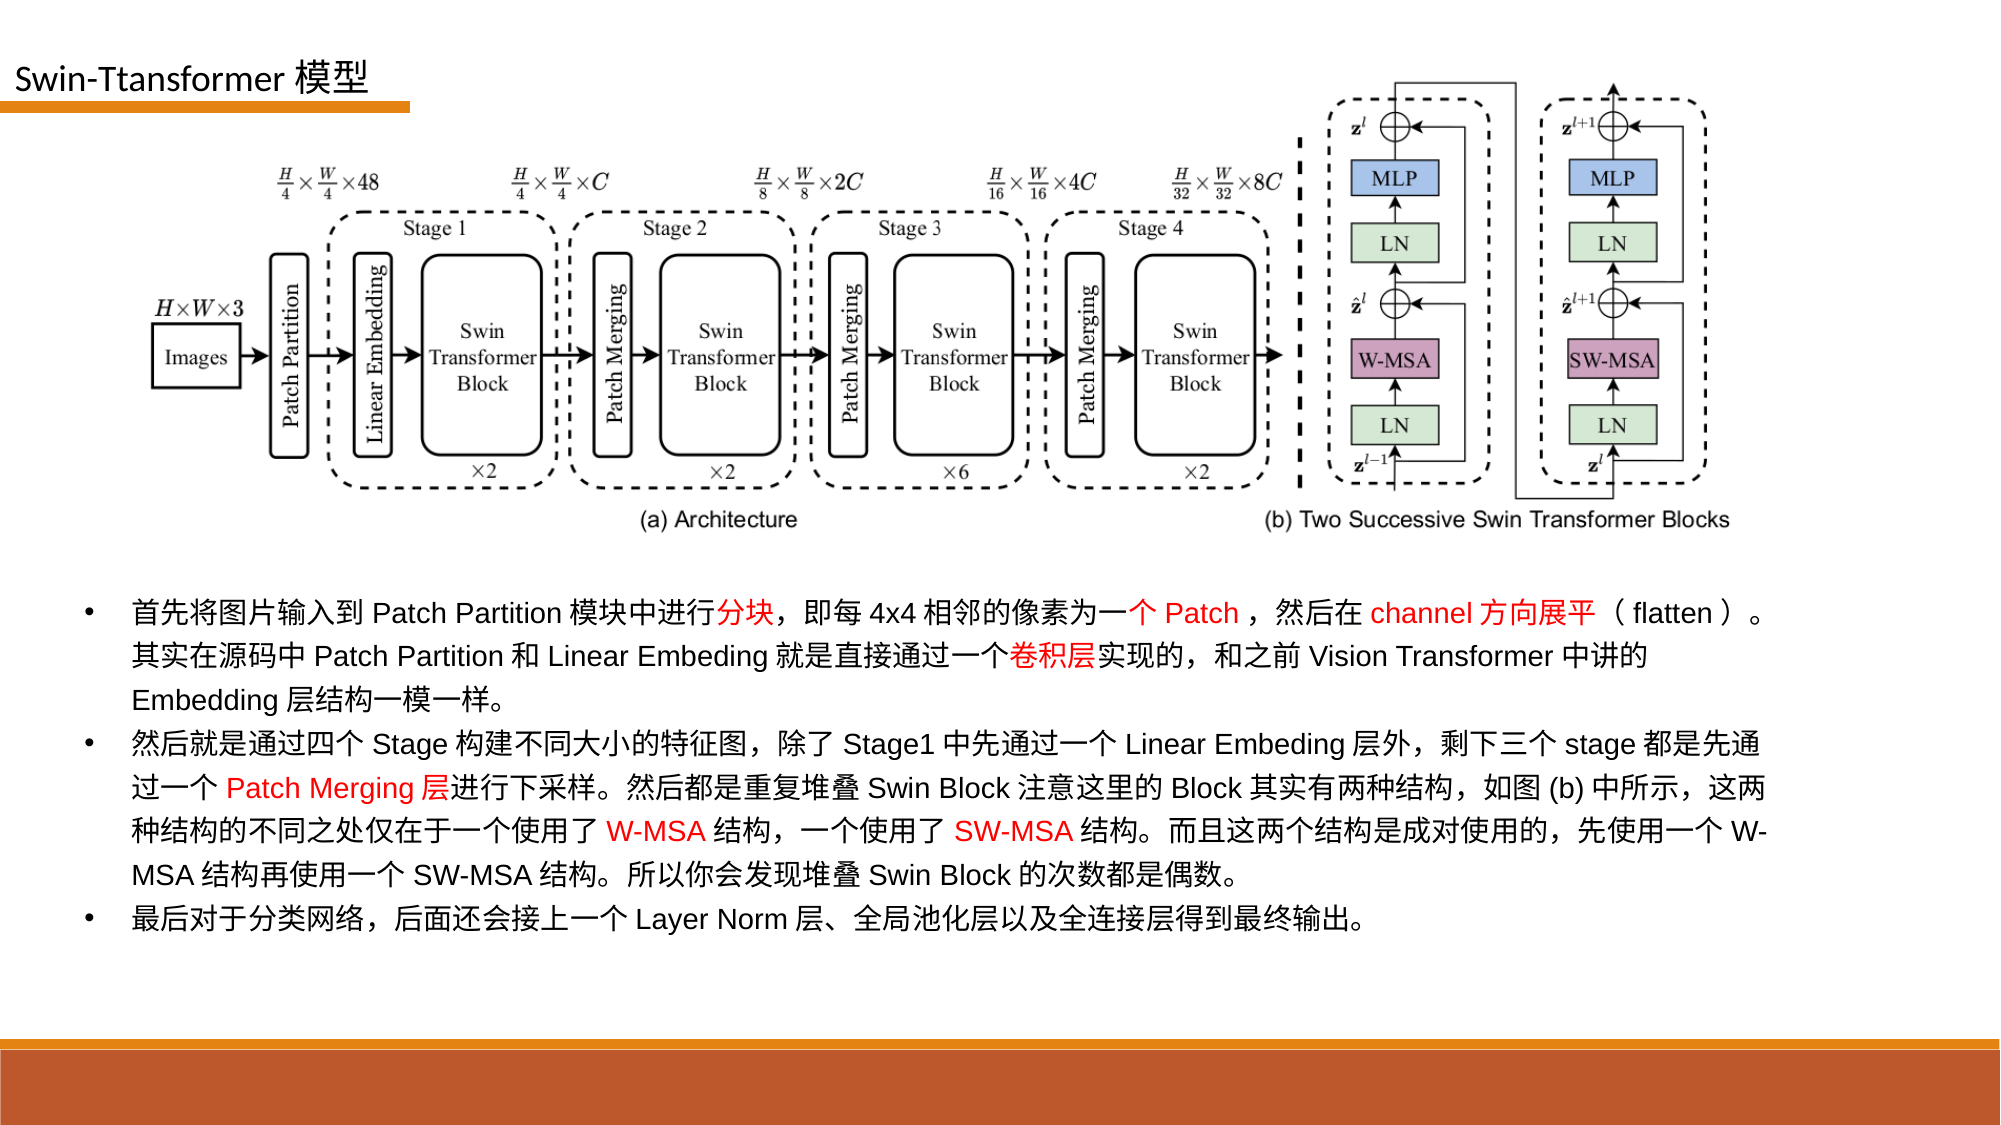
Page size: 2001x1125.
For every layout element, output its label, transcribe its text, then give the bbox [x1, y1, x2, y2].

text_box 首先将图片输入到Patch Partition模块中进行分块，即每4x4相邻的像素为一个Patch，然后在channel方向展平（flatten）。其实在源码中Patch Partition和Linear Embeding就是直接通过一个卷积层实现的，和之前Vision Transformer中讲的 Embedding层结构一模一样。 然后就是通过四个Stage构建不同大小的特征图，除了Stage1中先通过一个Linear Embeding层外，剩下三个stage都是先通过一个Patch Merging层进行下采样。然后都是重复堆叠Swin Block注意这里的Block其实有两种结构，如图(b)中所示，这两种结构的不同之处仅在于一个使用了W-MSA结构，一个使用了SW-MSA结构。而且这两个结构是成对使用的，先使用一个W-MSA结构再使用一个SW-MSA结构。所以你会发现堆叠Swin Block的次数都是偶数。 最后对于分类网络，后面还会接上一个Layer Norm层、全局池化层以及全连接层得到最终输出。 [69, 577, 1788, 943]
picture [125, 76, 1752, 539]
text_box Swin-Ttansformer模型 [0, 46, 411, 106]
